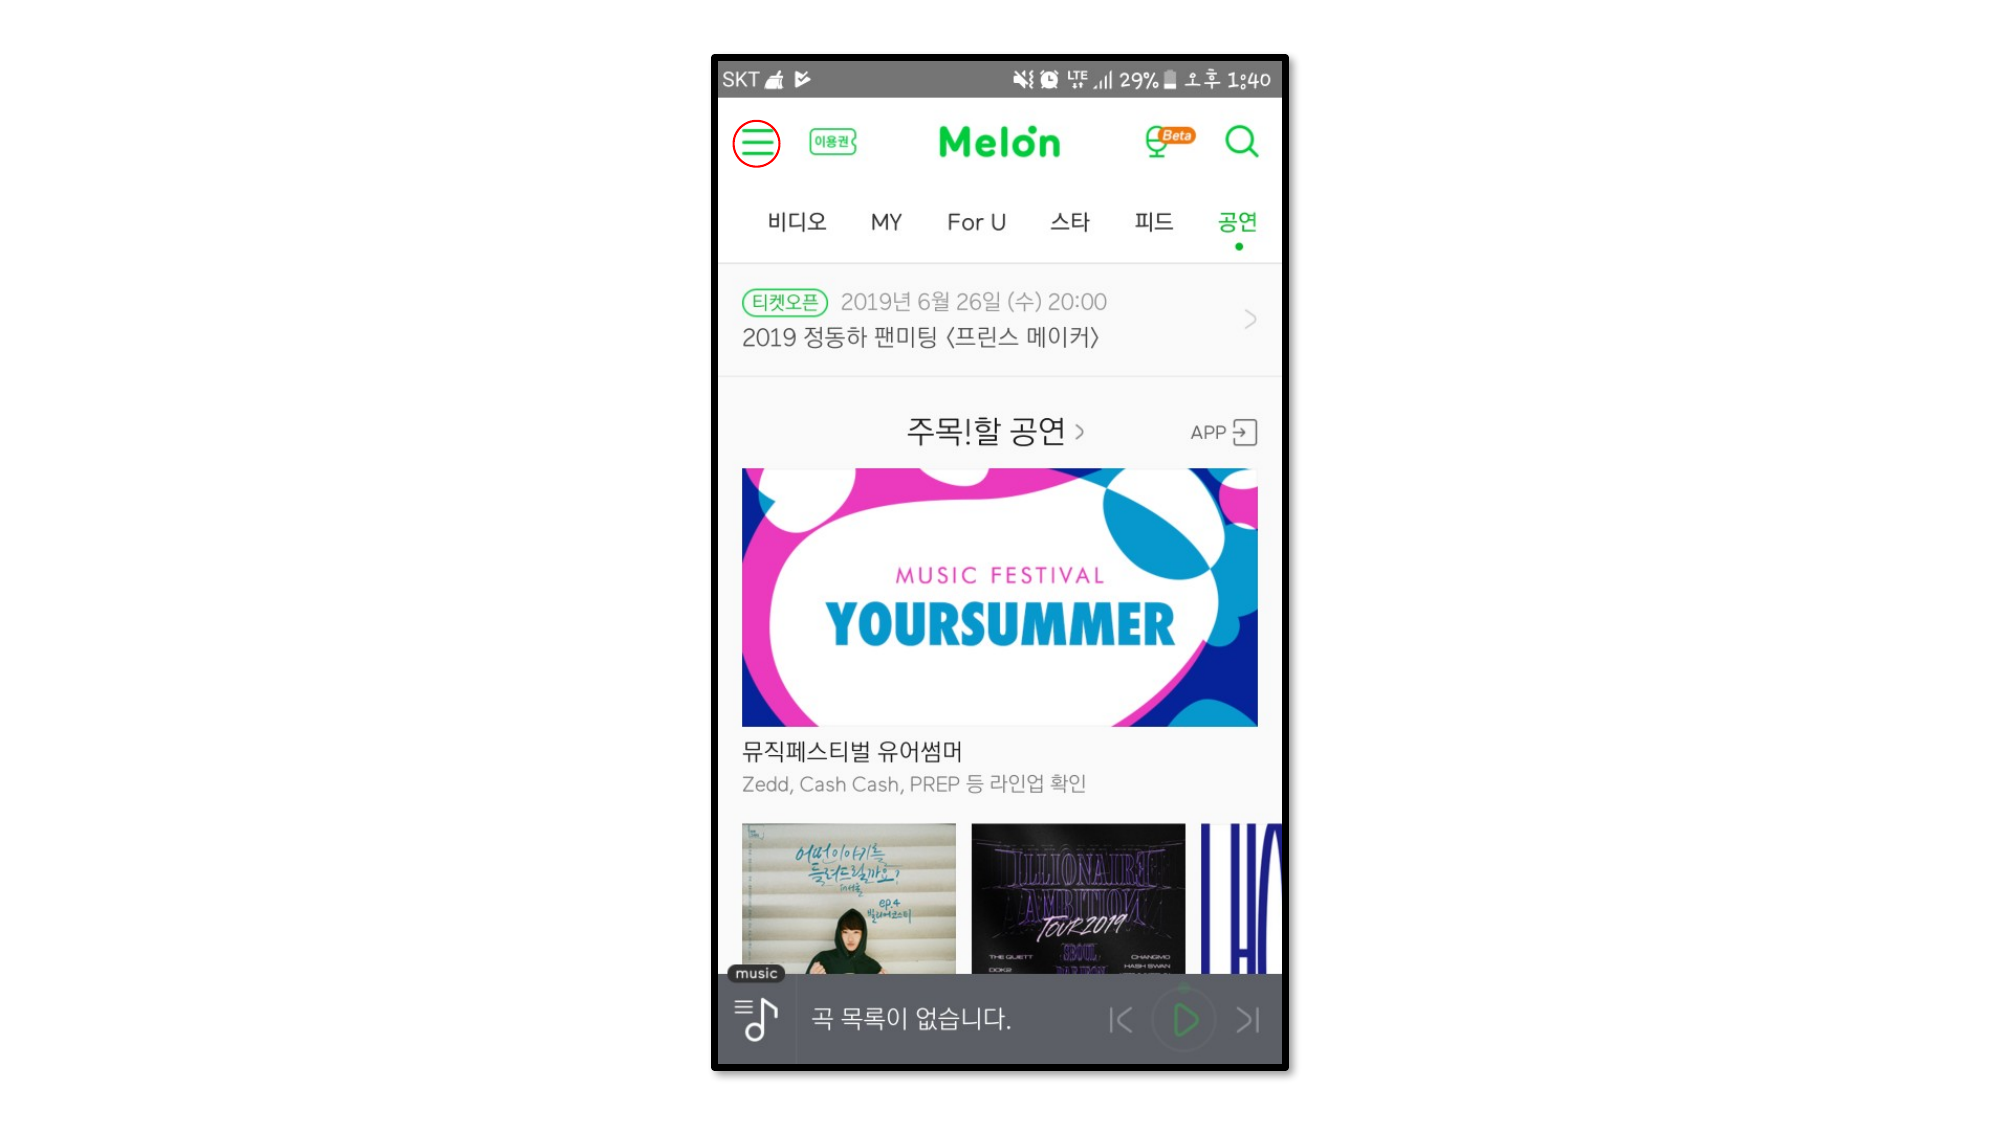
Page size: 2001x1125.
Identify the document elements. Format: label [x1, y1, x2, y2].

picture [717, 60, 1283, 1065]
